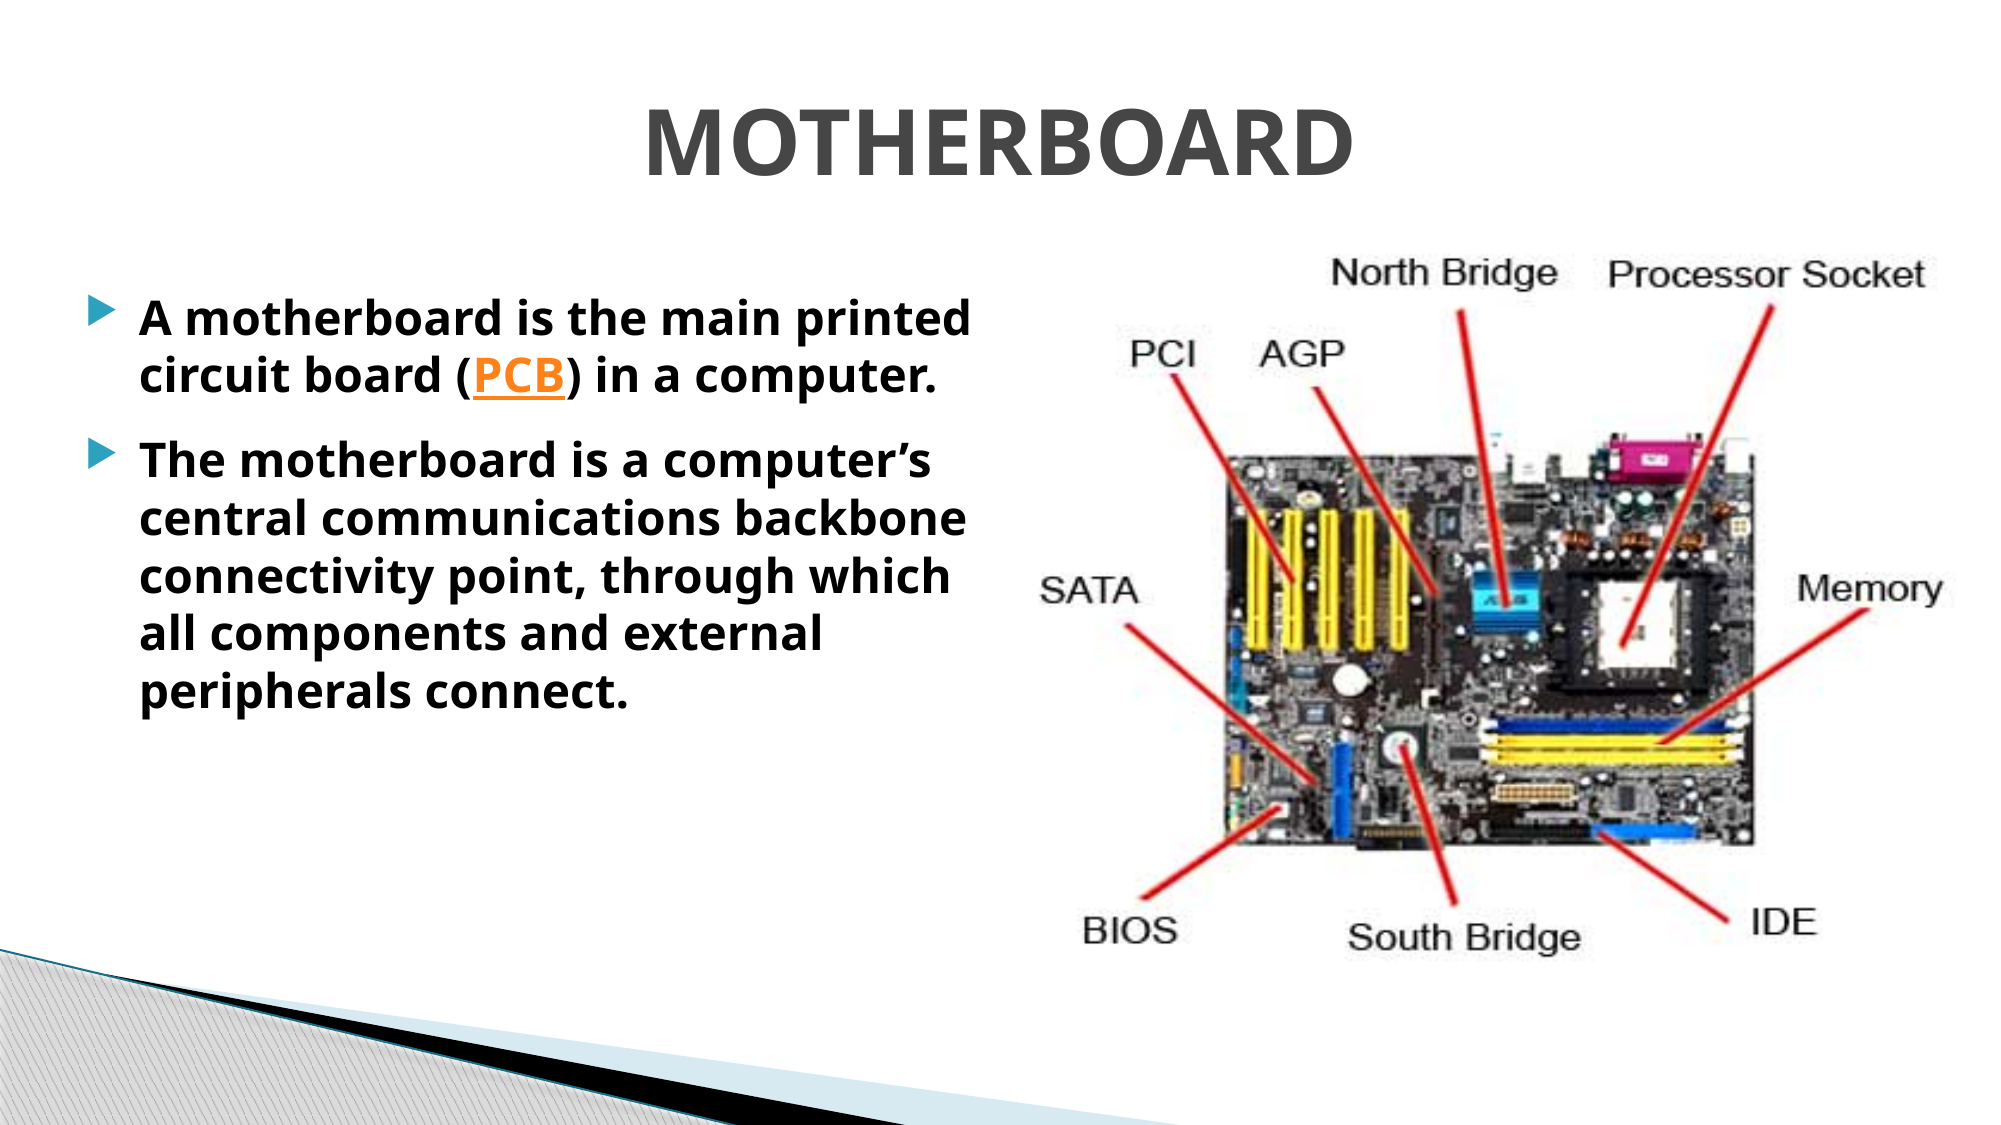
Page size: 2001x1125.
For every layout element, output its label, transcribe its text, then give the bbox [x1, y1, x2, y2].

text_box [185, 372, 1069, 1125]
title MOTHERBOARD [99, 45, 1900, 233]
text_box A motherboard is the main printed circuit board (PCB) in a computer. The motherboard is a computer’s central communications backbone connectivity point, through which all components and external peripherals connect. [69, 279, 1004, 767]
picture [1021, 237, 1977, 976]
